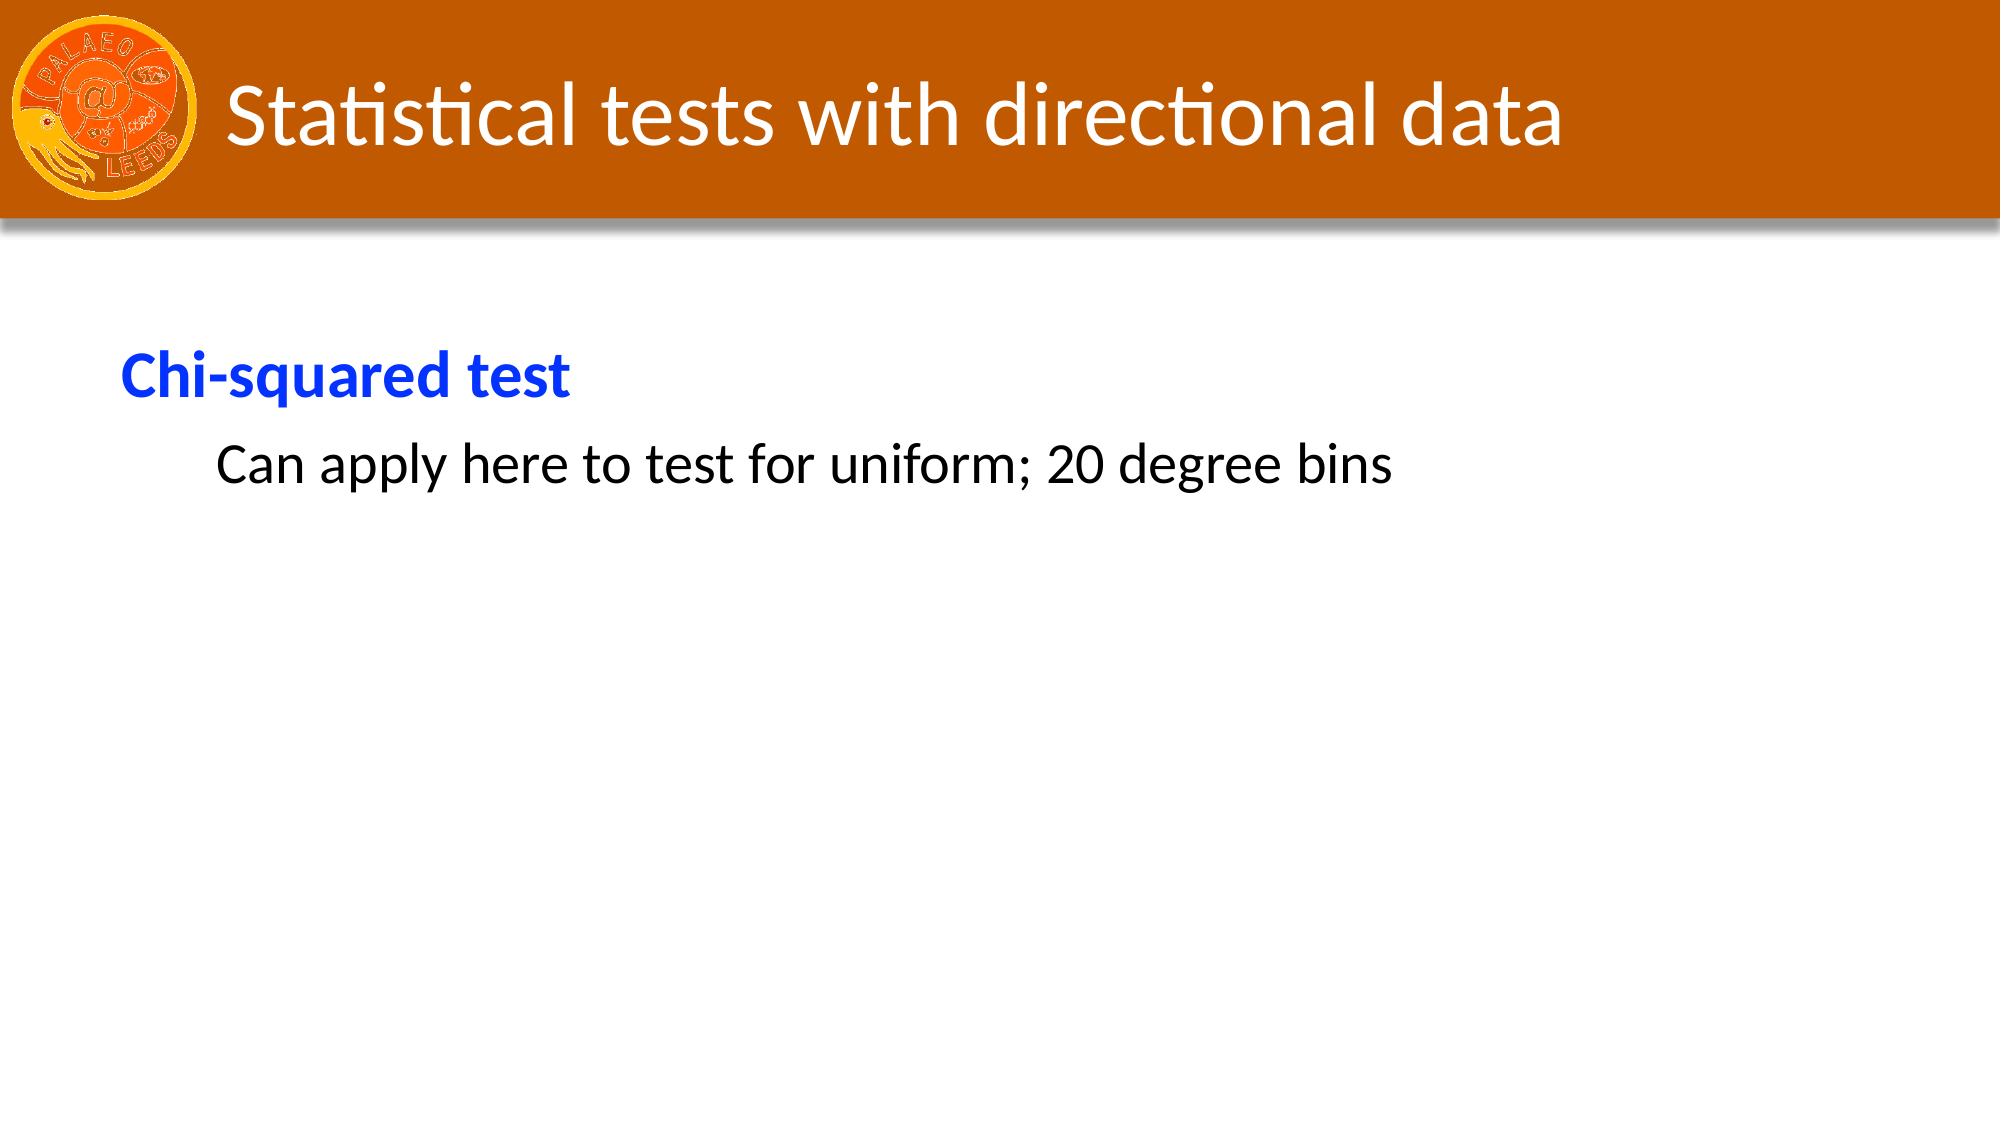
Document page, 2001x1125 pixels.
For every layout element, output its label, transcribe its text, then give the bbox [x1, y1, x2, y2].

picture [11, 15, 197, 200]
text_box Chi-squared test [106, 323, 588, 419]
text_box Statistical tests with directional data [210, 17, 2000, 201]
text_box Can apply here to test for uniform; 20 degree bins [202, 417, 1409, 503]
text_box [0, 0, 2000, 219]
